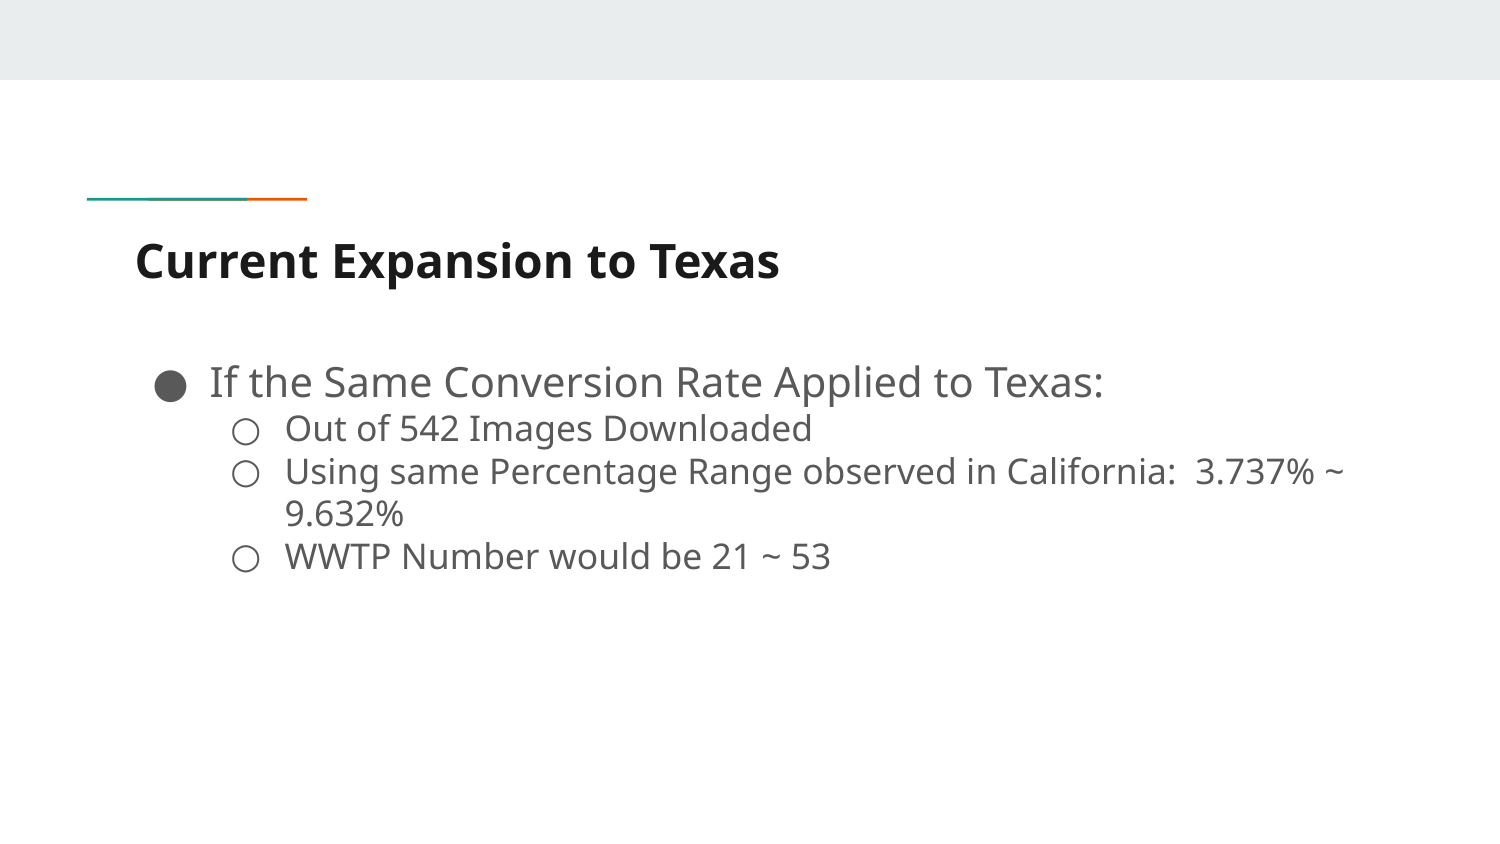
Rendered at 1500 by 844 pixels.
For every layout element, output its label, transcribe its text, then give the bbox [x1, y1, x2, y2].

list If the Same Conversion Rate Applied to Texas: Out of 542 Images Downloaded Using same Percentage Range observed in California: 3.737% ~ 9.632% WWTP Number would be 21 ~ 53 [119, 341, 1381, 805]
title Current Expansion to Texas [119, 216, 1381, 305]
